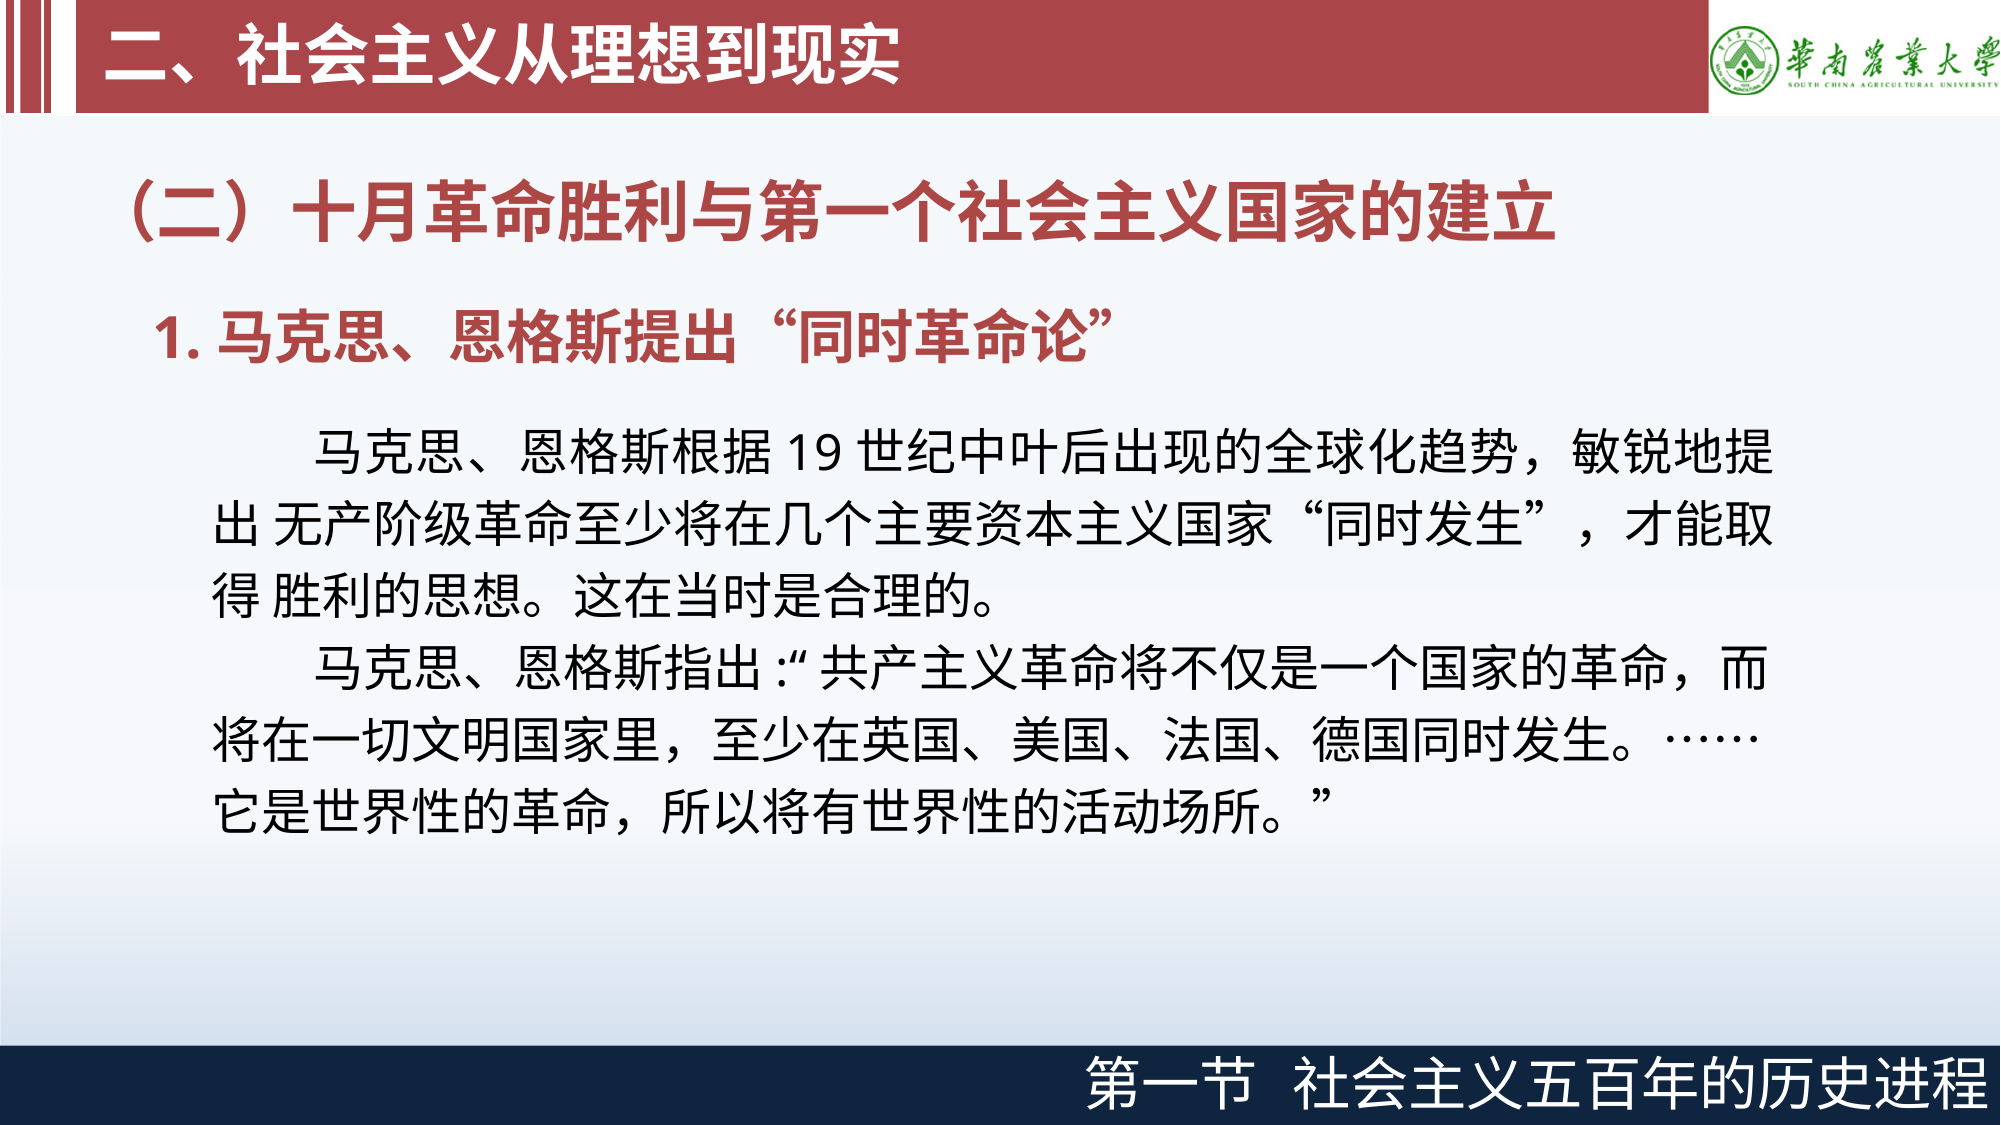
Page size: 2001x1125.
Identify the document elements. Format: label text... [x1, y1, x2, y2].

text_box [0, 116, 2000, 1045]
title 二、社会主义从理想到现实 [100, 10, 973, 167]
text_box （二）十月革命胜利与第一个社会主义国家的建立 1.马克思、恩格斯提出“同时革命论” 马克思、恩格斯根据19世纪中叶后出现的全球化趋势，敏锐地提出 无产阶级革命至少将在几个主要资本主义国家“同时发生”，才能取得 胜利的思想。这在当时是合理的。 马克思、恩格斯指出:“共产主义革命将不仅是一个国家的革命，而 将在一切文明国家里，至少在英国、美国、法国、德国同时发生。…… 它是世界性的革命，所以将有世界性的活动场所。” [87, 167, 1778, 841]
text_box 第一节 [1081, 1044, 1261, 1118]
text_box [0, 1045, 2000, 1125]
picture [1710, 26, 2000, 95]
text_box 社会主义五百年的历史进程 [1290, 1044, 1994, 1118]
